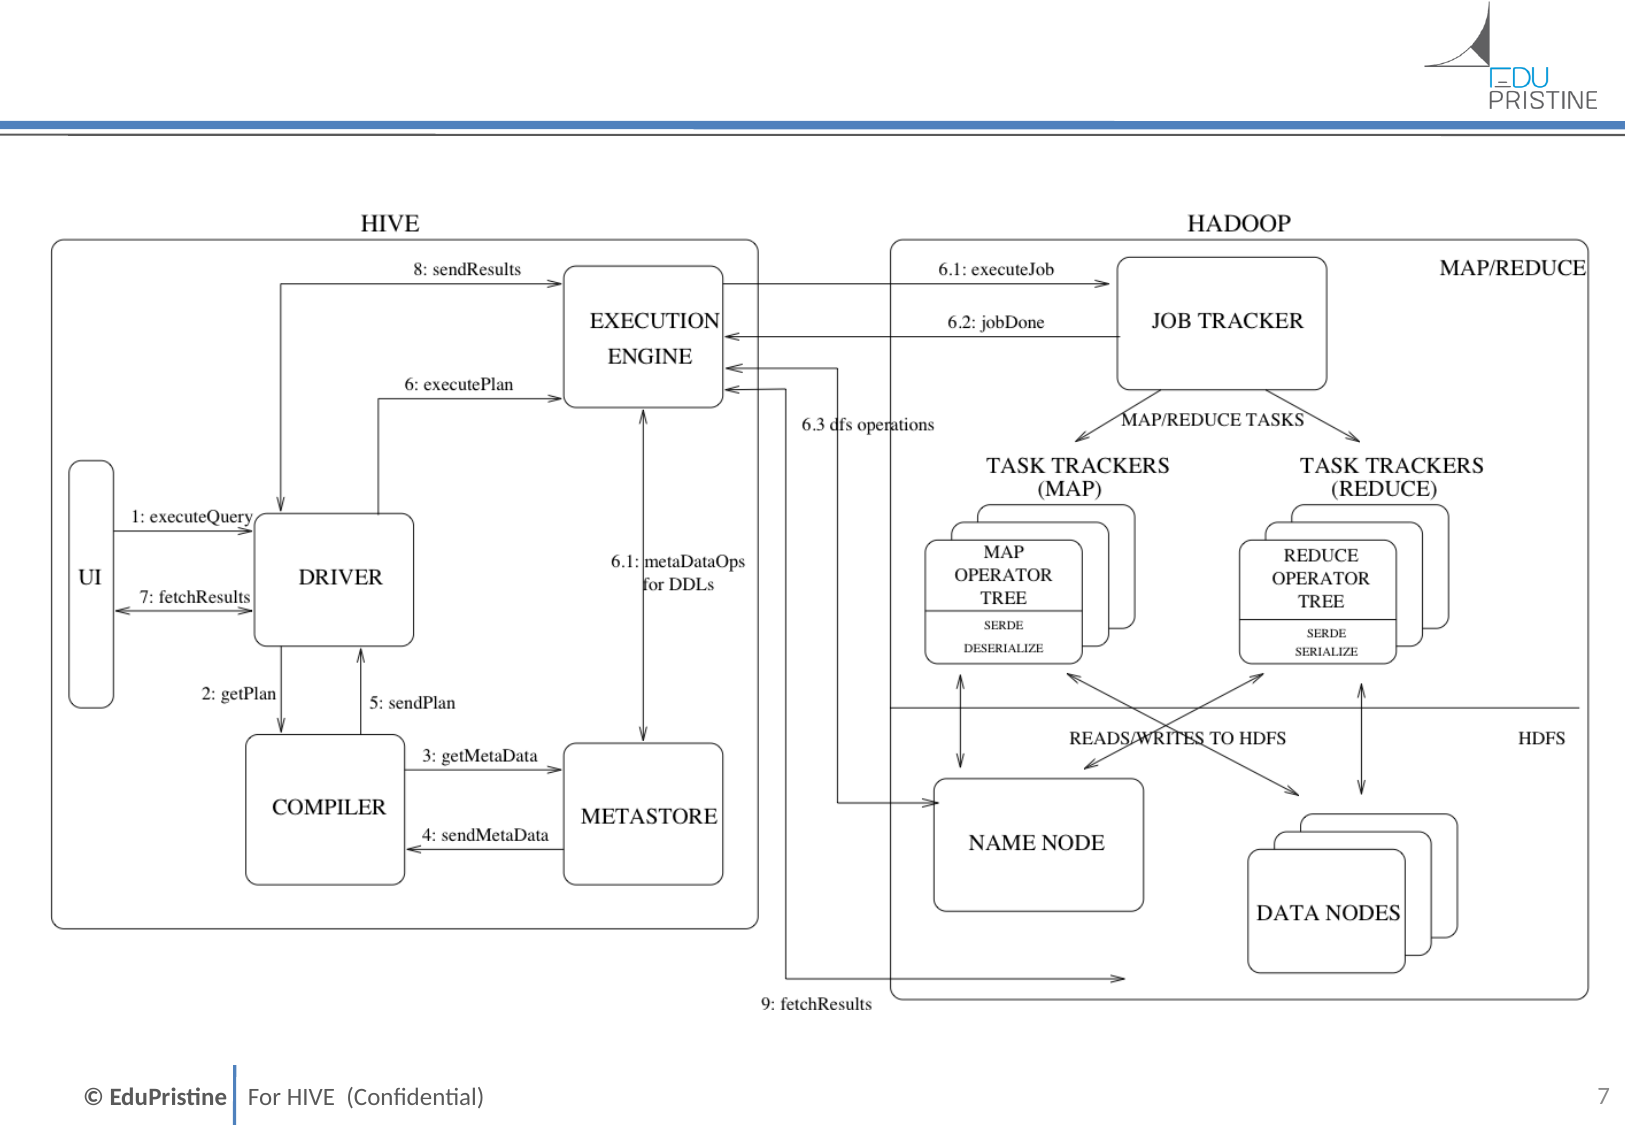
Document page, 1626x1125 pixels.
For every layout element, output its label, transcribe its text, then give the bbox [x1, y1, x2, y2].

slide_number 6 [1543, 1065, 1625, 1125]
picture [1424, 1, 1597, 109]
picture [49, 212, 1592, 1010]
